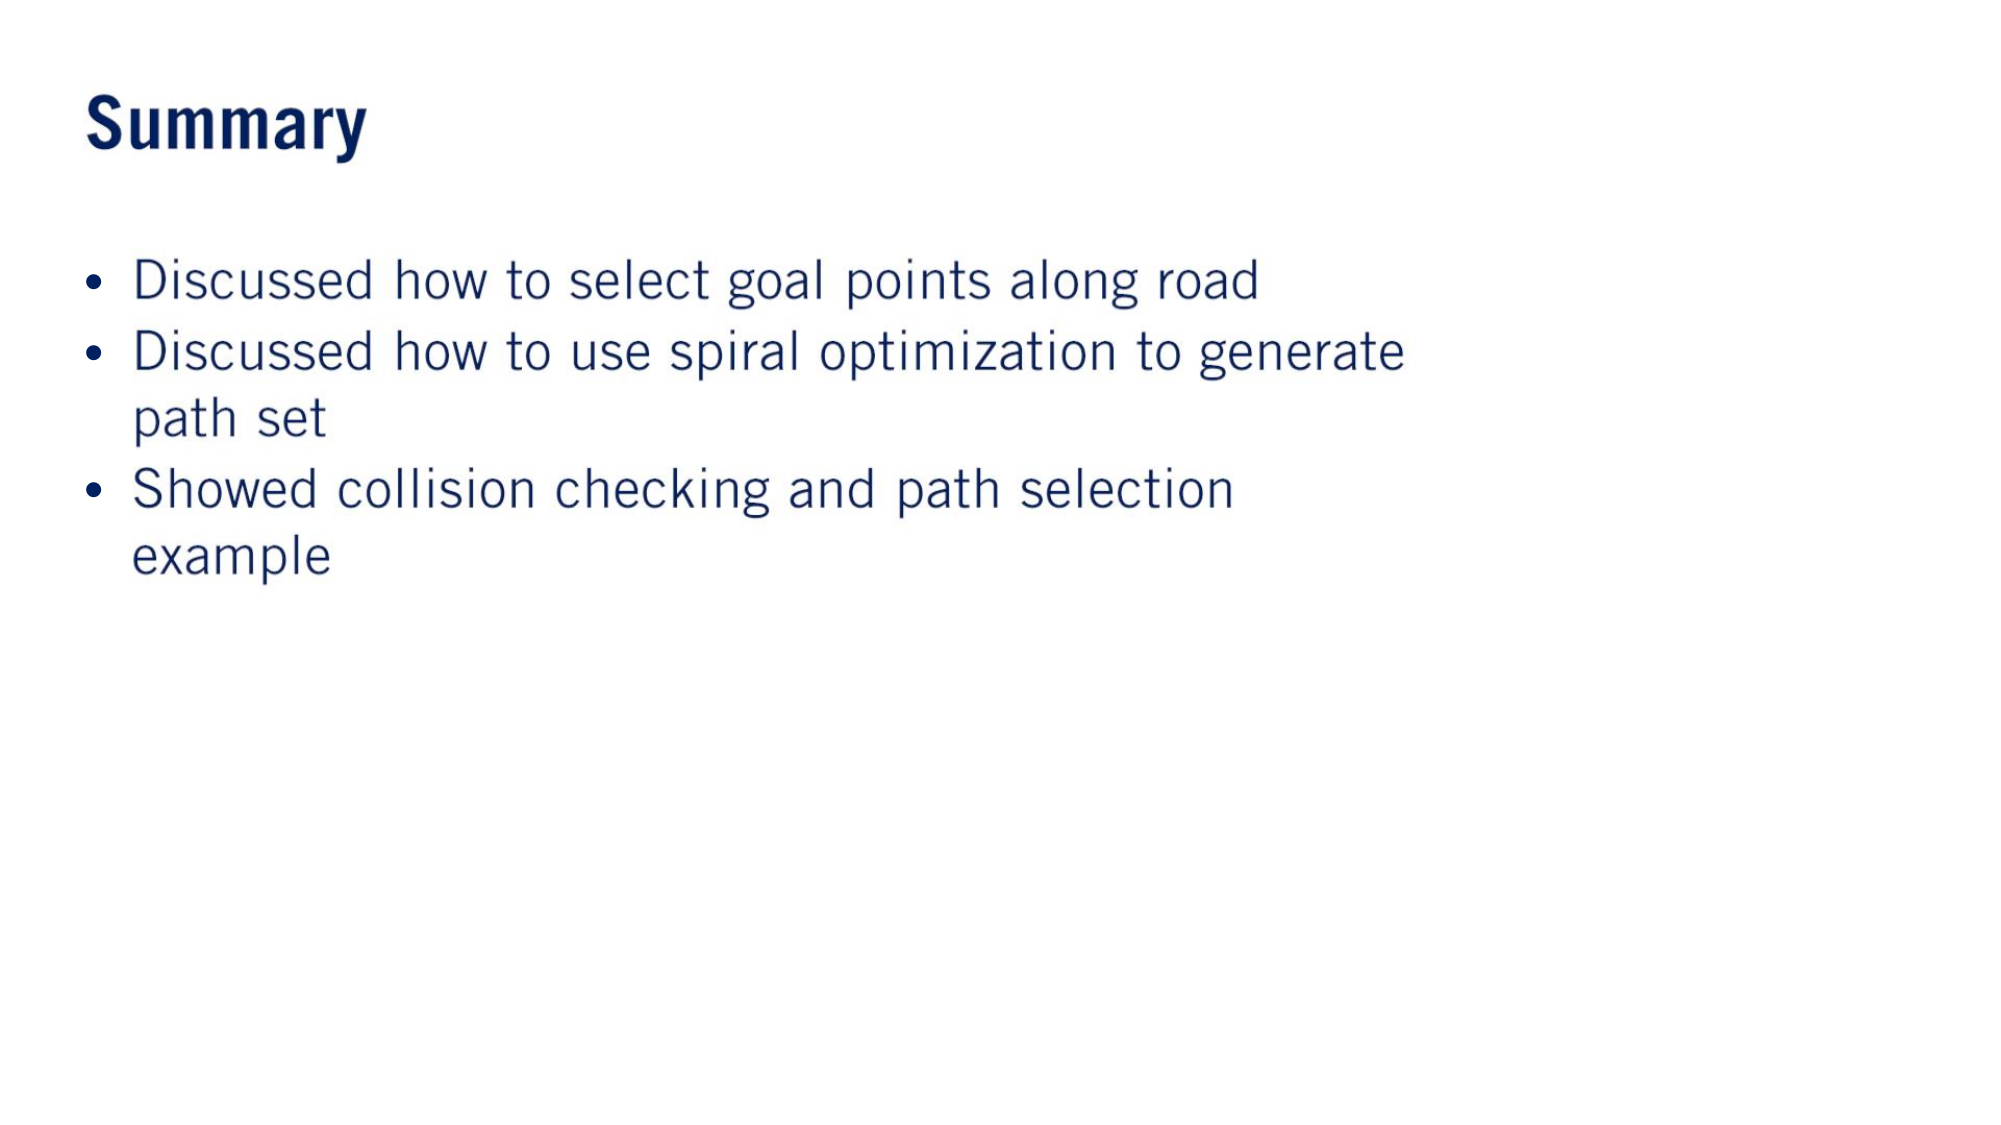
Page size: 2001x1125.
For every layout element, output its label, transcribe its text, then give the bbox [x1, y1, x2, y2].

text_box [0, 0, 2000, 1125]
text_box • • [84, 249, 129, 383]
text_box • [84, 458, 129, 521]
